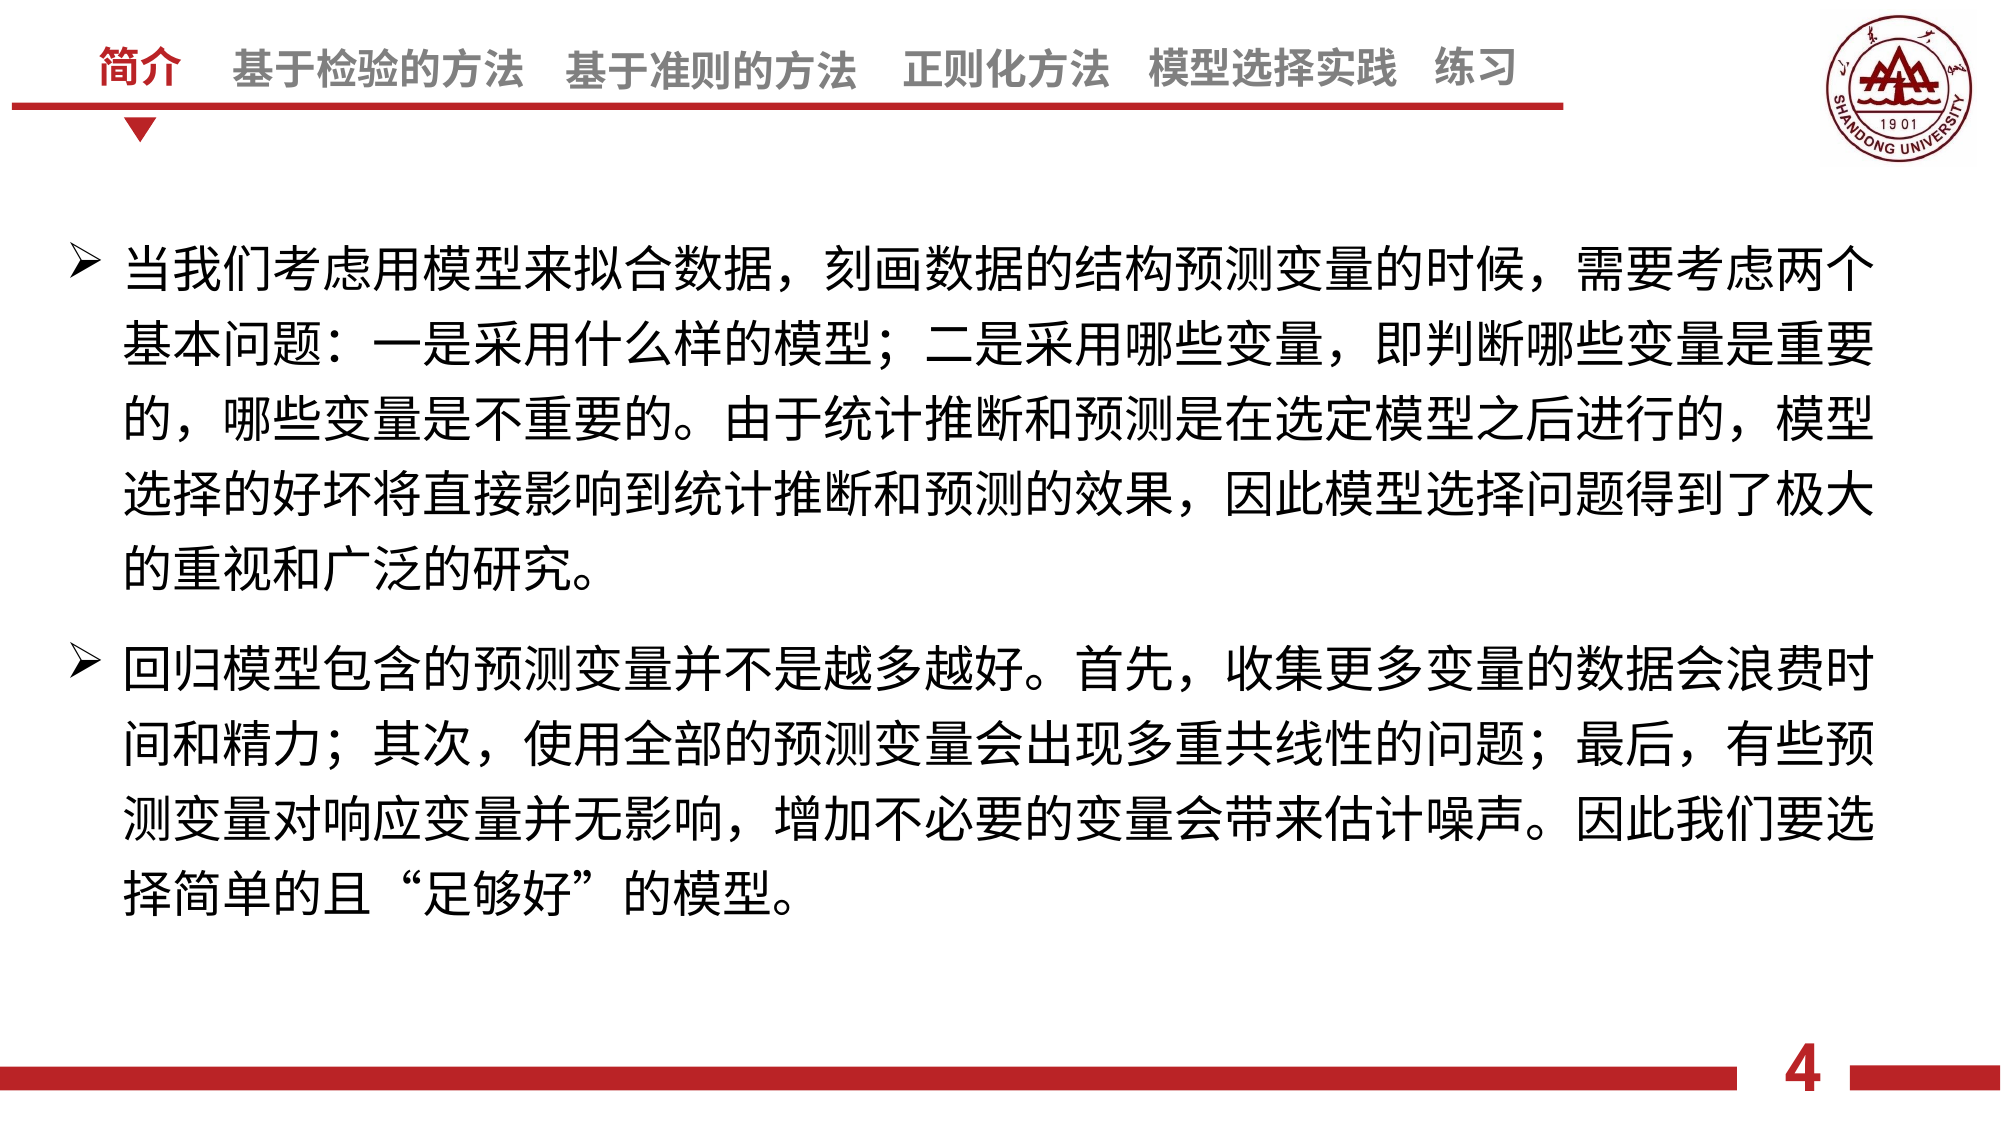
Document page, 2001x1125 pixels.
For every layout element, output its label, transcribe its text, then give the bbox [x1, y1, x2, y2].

picture [1820, 9, 1977, 167]
text_box 当我们考虑用模型来拟合数据，刻画数据的结构预测变量的时候，需要考虑两个基本问题：一是采用什么样的模型；二是采用哪些变量，即判断哪些变量是重要的，哪些变量是不重要的。由于统计推断和预测是在选定模型之后进行的，模型选择的好坏将直接影响到统计推断和预测的效果，因此模型选择问题得到了极大的重视和广泛的研究。 回归模型包含的预测变量并不是越多越好。首先，收集更多变量的数据会浪费时间和精力；其次，使用全部的预测变量会出现多重共线性的问题；最后，有些预测变量对响应变量并无影响，增加不必要的变量会带来估计噪声。因此我们要选择简单的且“足够好”的模型。 [51, 214, 1892, 1030]
